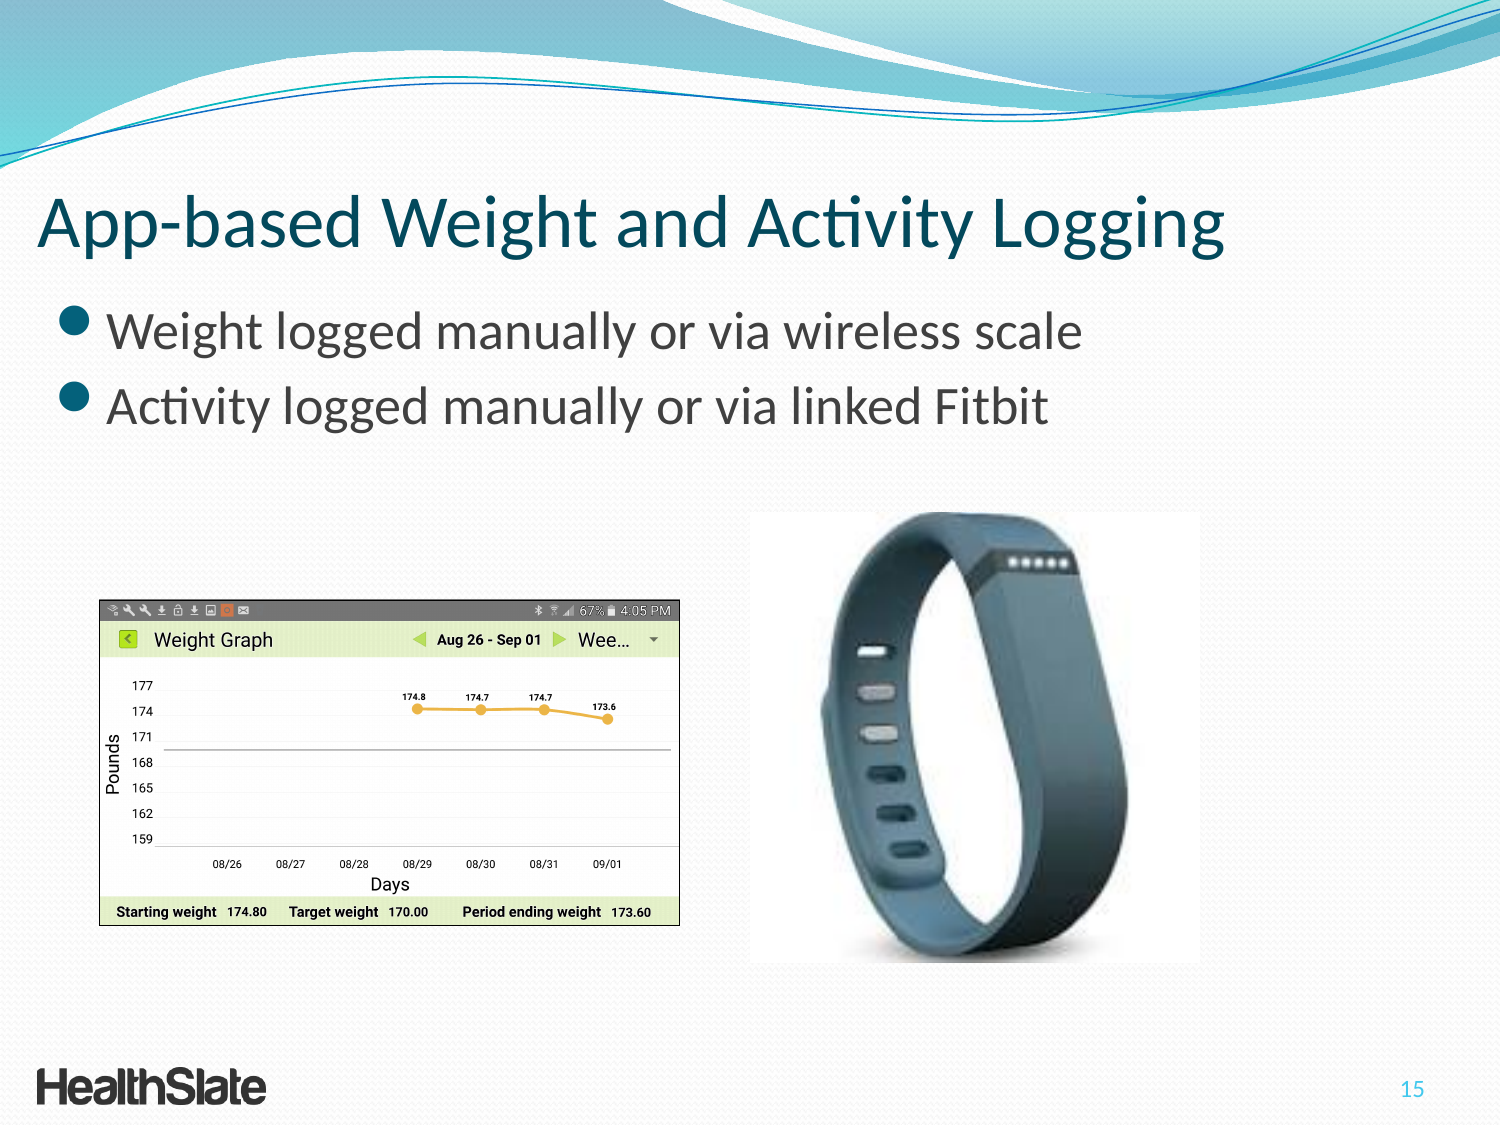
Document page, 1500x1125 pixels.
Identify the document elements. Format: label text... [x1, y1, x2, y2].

picture [37, 1067, 266, 1105]
title App-based Weight and Activity Logging [37, 102, 1500, 263]
picture [99, 599, 680, 927]
text_box Weight logged manually or via wireless scale Activity logged manually or via linked Fitbit [40, 287, 1500, 500]
picture [749, 512, 1201, 963]
slide_number 15 [1299, 1042, 1425, 1103]
